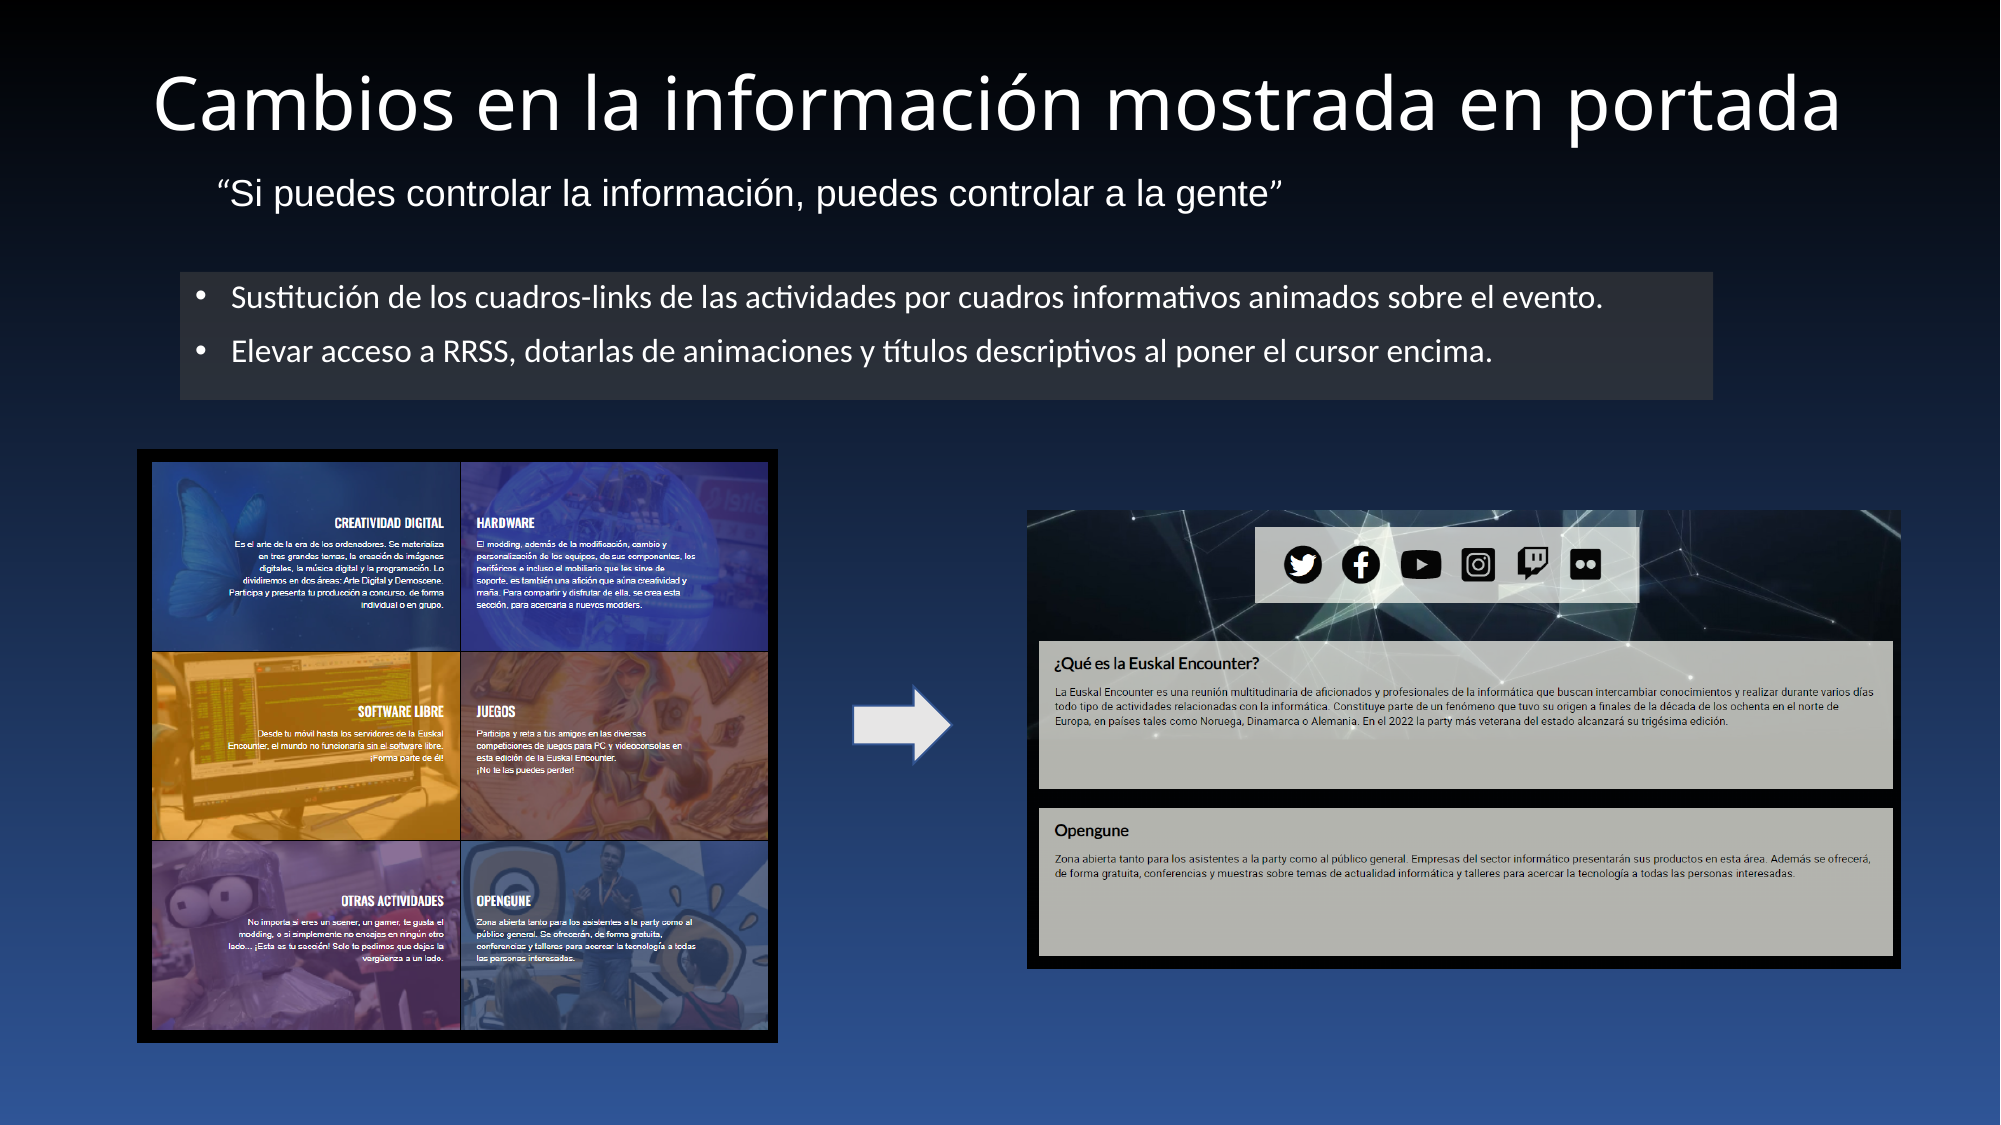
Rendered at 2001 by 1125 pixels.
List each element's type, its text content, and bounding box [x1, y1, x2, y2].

picture [137, 449, 778, 1043]
title Cambios en la información mostrada en portada [137, 51, 1863, 162]
text_box [852, 683, 954, 767]
list Sustitución de los cuadros-links de las actividades por cuadros informativos animados sobre el evento. Elevar acceso a RRSS, dotarlas de animaciones y títulos descriptivos al poner el cursor encima. [180, 271, 1714, 400]
picture [1027, 510, 1901, 969]
text_box “Si puedes controlar la información, puedes controlar a la gente” [199, 161, 1319, 222]
